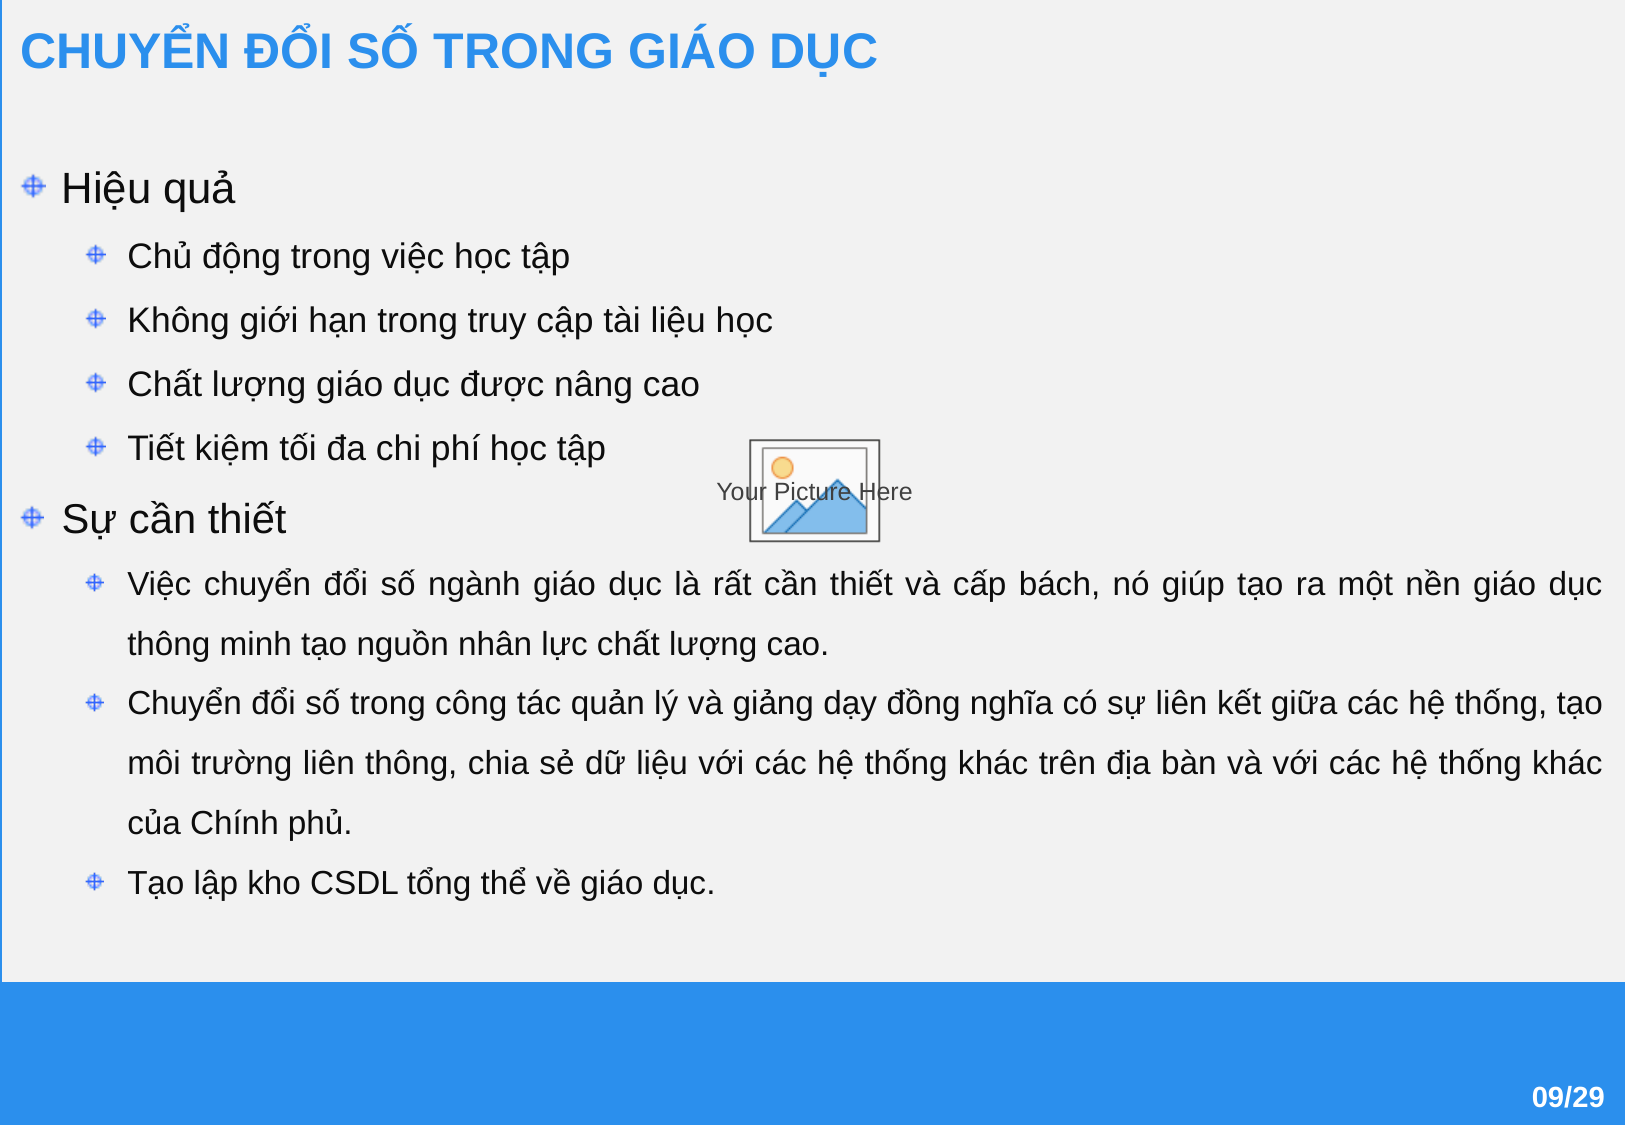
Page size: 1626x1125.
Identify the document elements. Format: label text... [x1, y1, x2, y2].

text_box 09/29 [1355, 1071, 1620, 1121]
picture [2, 0, 1625, 982]
